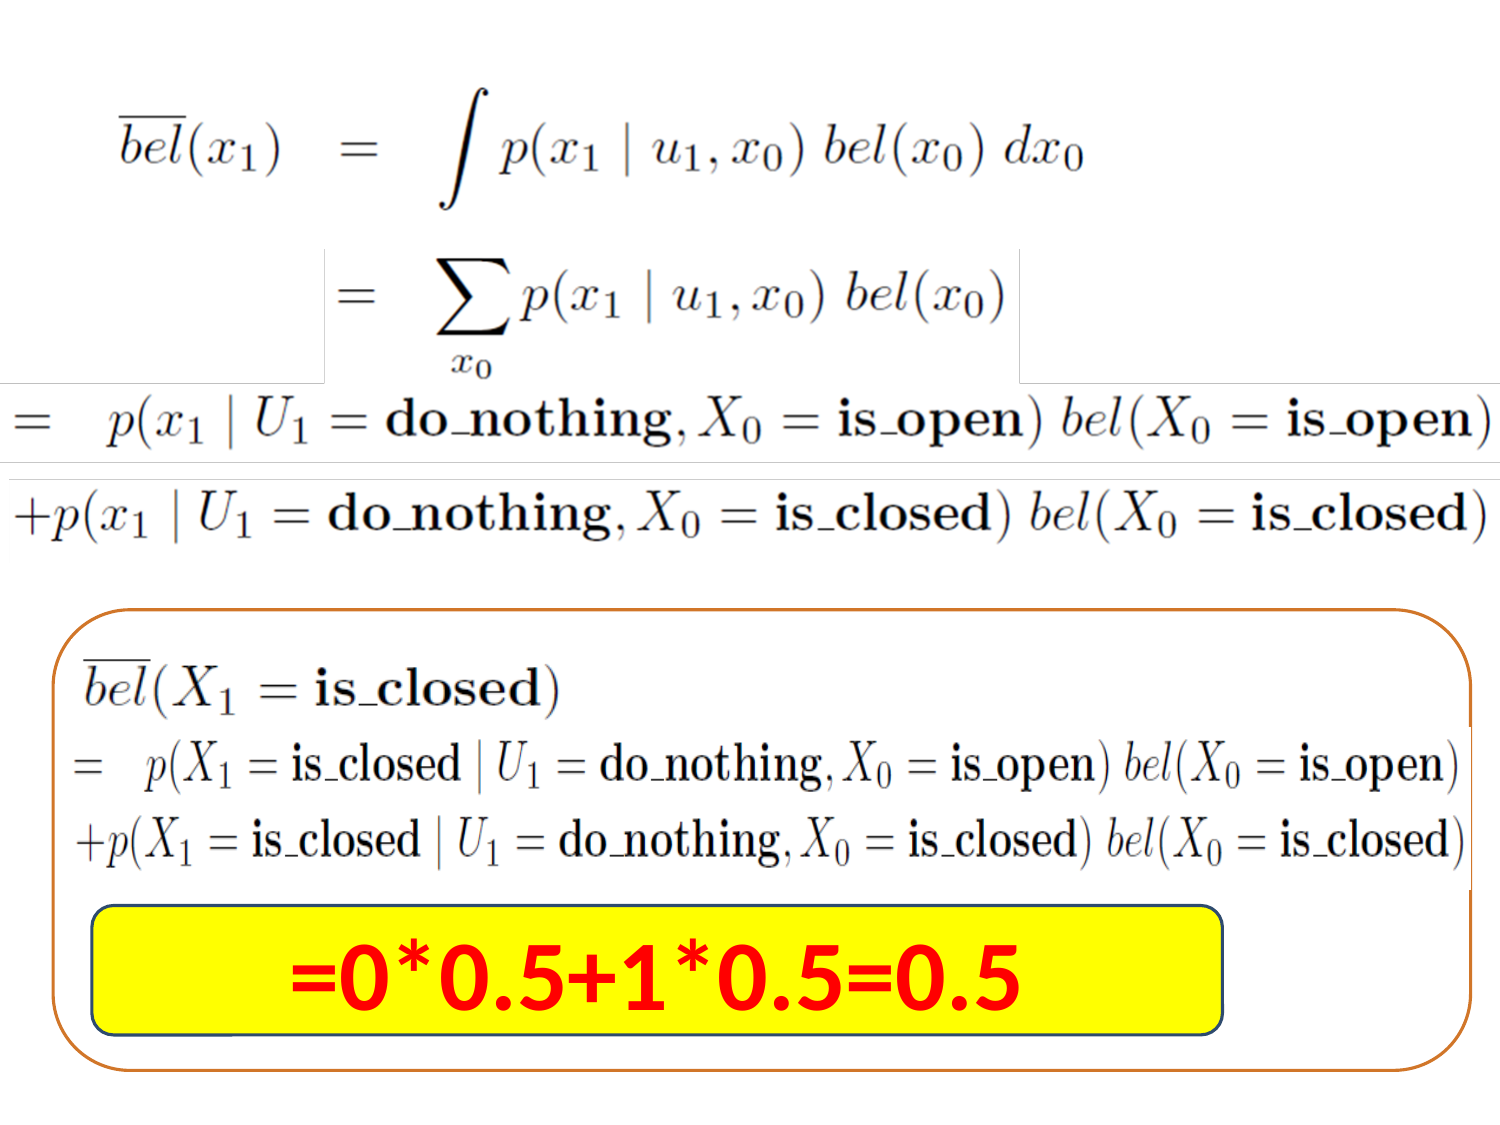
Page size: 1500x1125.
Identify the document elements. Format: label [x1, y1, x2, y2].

text_box [52, 609, 1472, 1071]
text_box [0, 80, 1500, 563]
picture [70, 639, 1471, 891]
